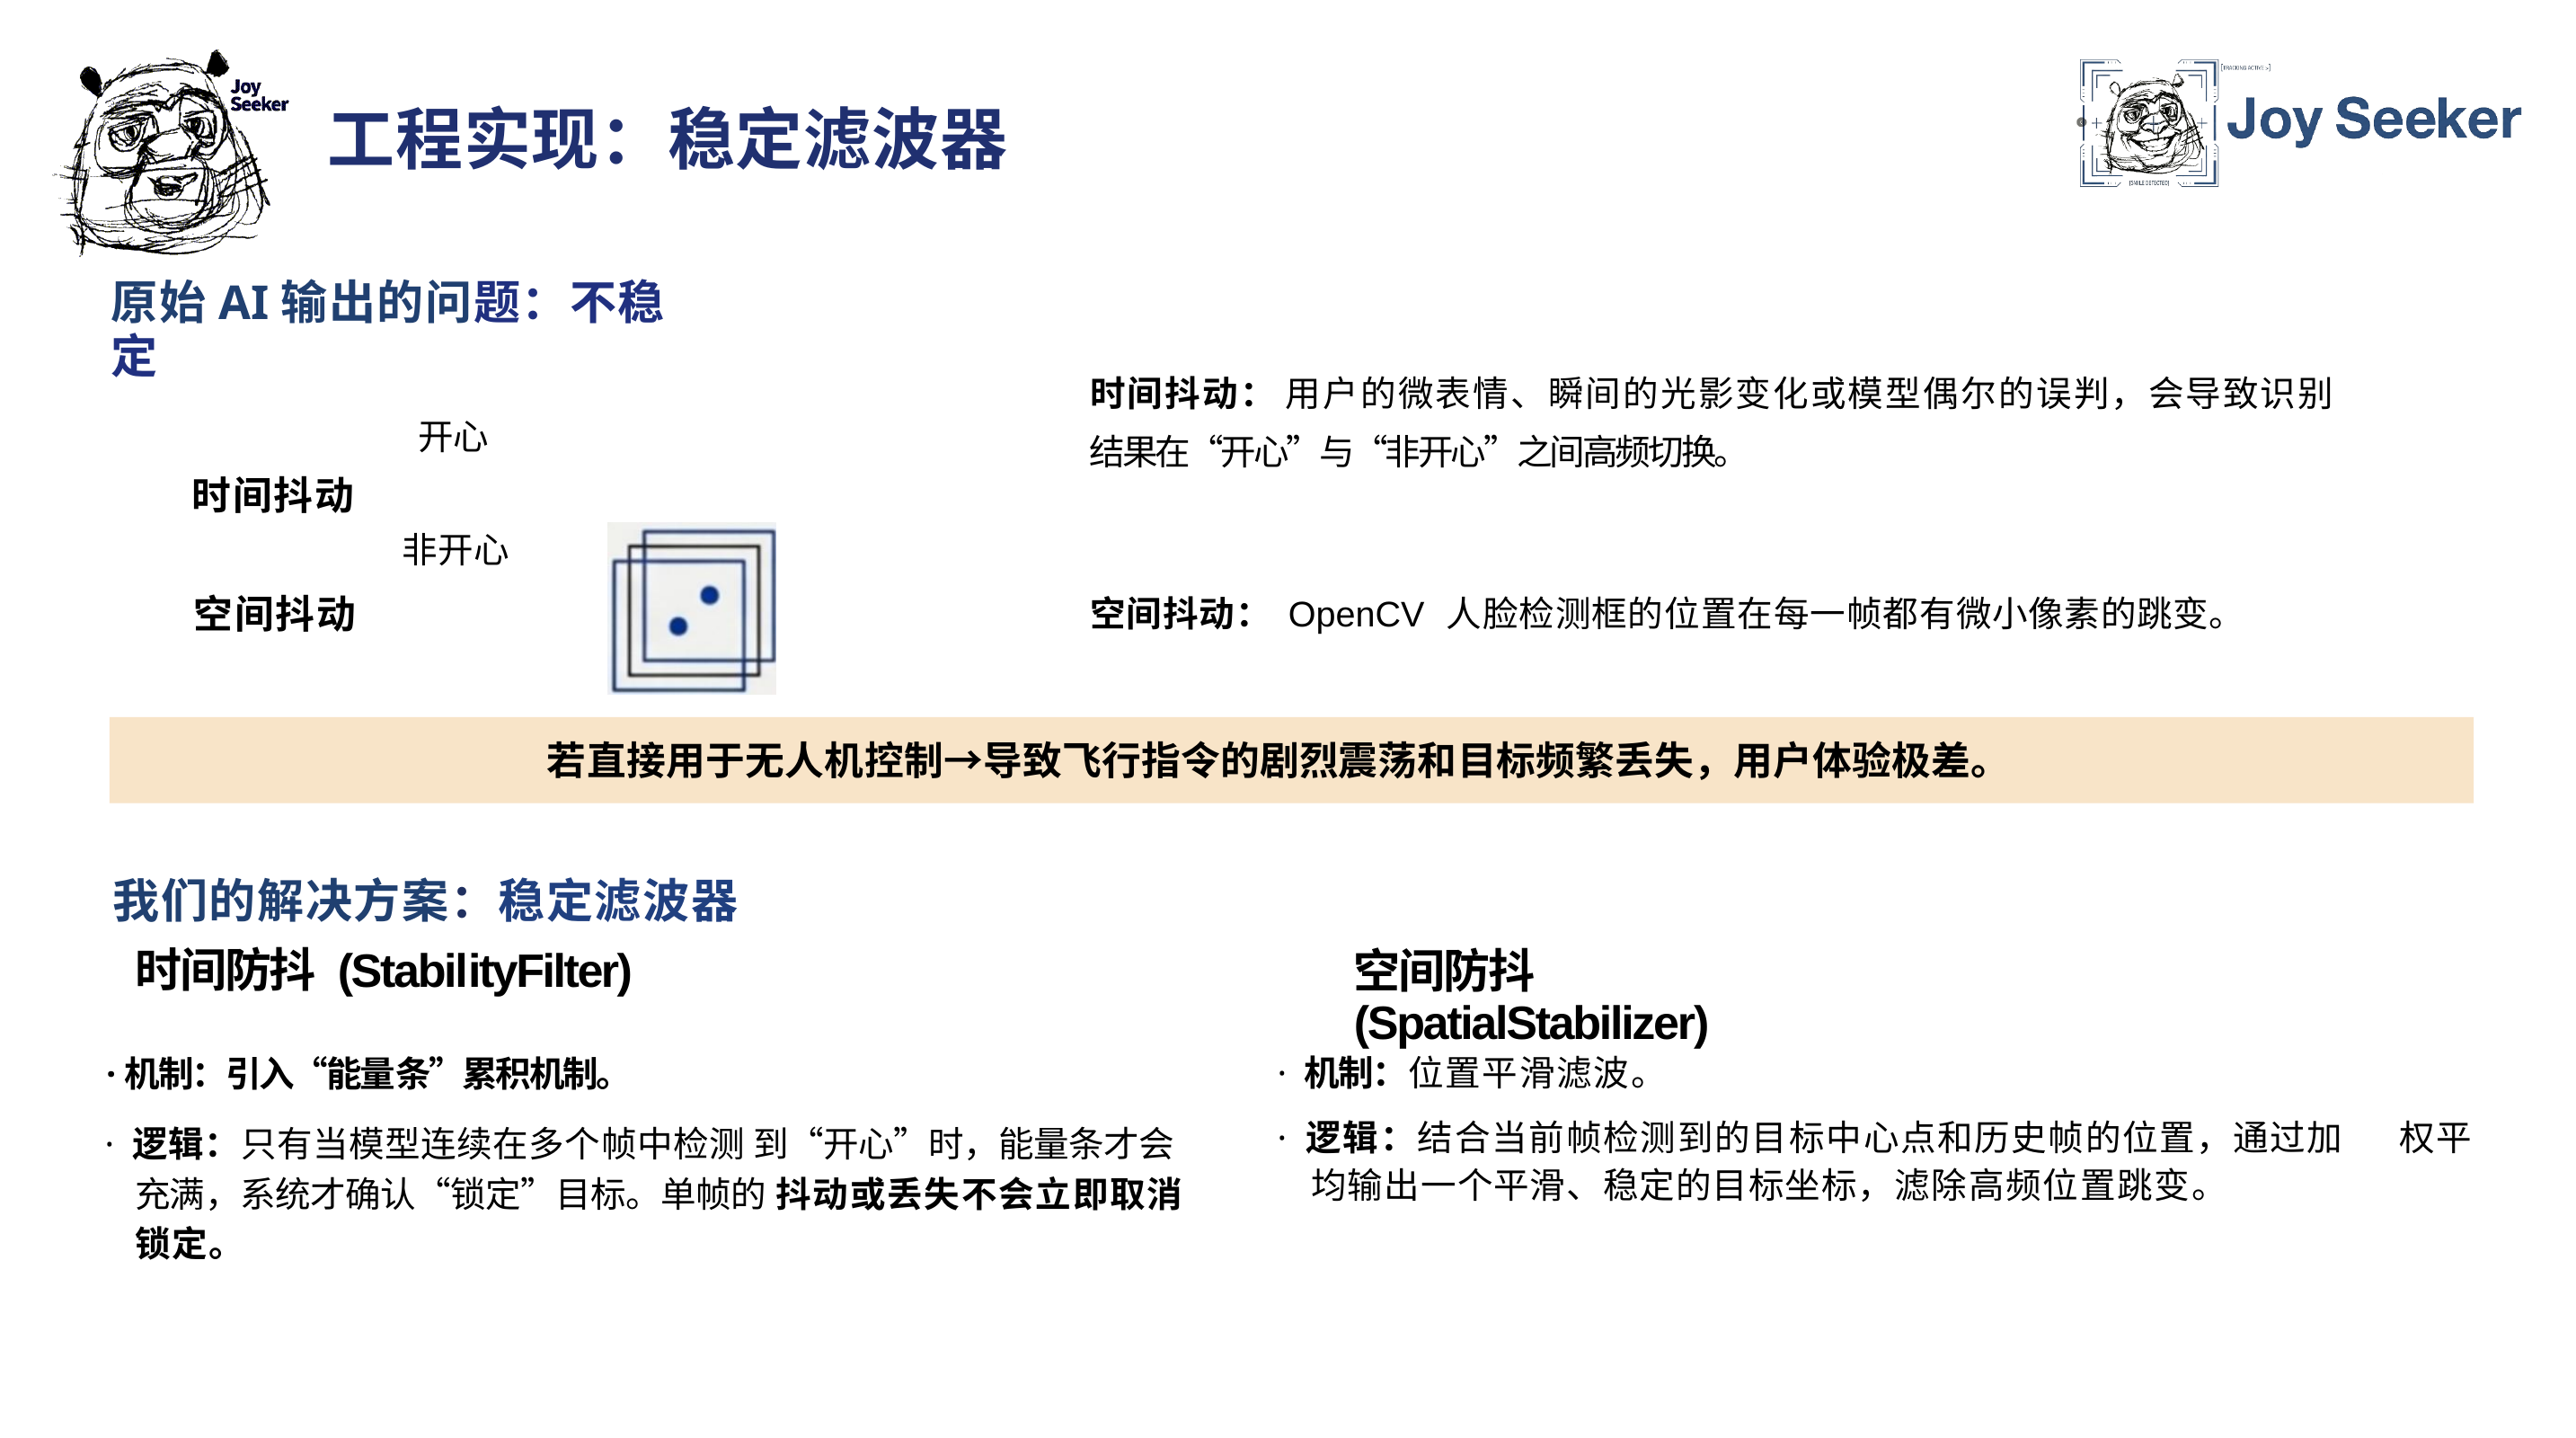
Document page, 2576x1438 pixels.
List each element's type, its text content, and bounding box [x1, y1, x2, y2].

text_box · 机制：位置平滑滤波。 · 逻辑：结合当前帧检测到的目标中心点和历史帧的位置，通过加 权平均输出一个平滑、稳定的目标坐标，滤除高频位置跳变。 [1275, 1051, 2485, 1276]
text_box 时间抖动： 用户的微表情、瞬间的光影变化或模型偶尔的误判，会导致识别 结果在“开心”与“非开心”之间高频切换。 空间抖动： OpenCV 人脸检测框的位置在每一帧都有微小像素的跳变。 [1087, 376, 2342, 636]
picture [607, 522, 776, 695]
text_box 原始AI输出的问题：不稳定 开心 时间抖动 非开心 [109, 274, 696, 520]
picture [38, 23, 294, 280]
text_box 我们的解决方案：稳定滤波器 时间防抖 (StabilityFilter) ·机制：引入“能量条”累积机制。 · 逻辑：只有当模型连续在多个帧中检测 到“开心”时，能量条才会充满，系统才确认“锁定”目标。单帧的 抖动或丢失不会立即取消锁定。 [102, 873, 1194, 1410]
text_box 空间抖动 [191, 590, 361, 640]
picture [2073, 54, 2527, 190]
text_box 若直接用于无人机控制→导致飞行指令的剧烈震荡和目标频繁丢失，用户体验极差。 [109, 716, 2474, 803]
text_box 工程实现：稳定滤波器 [325, 102, 1473, 215]
text_box 空间防抖 (SpatialStabilizer) [1351, 945, 1906, 1000]
